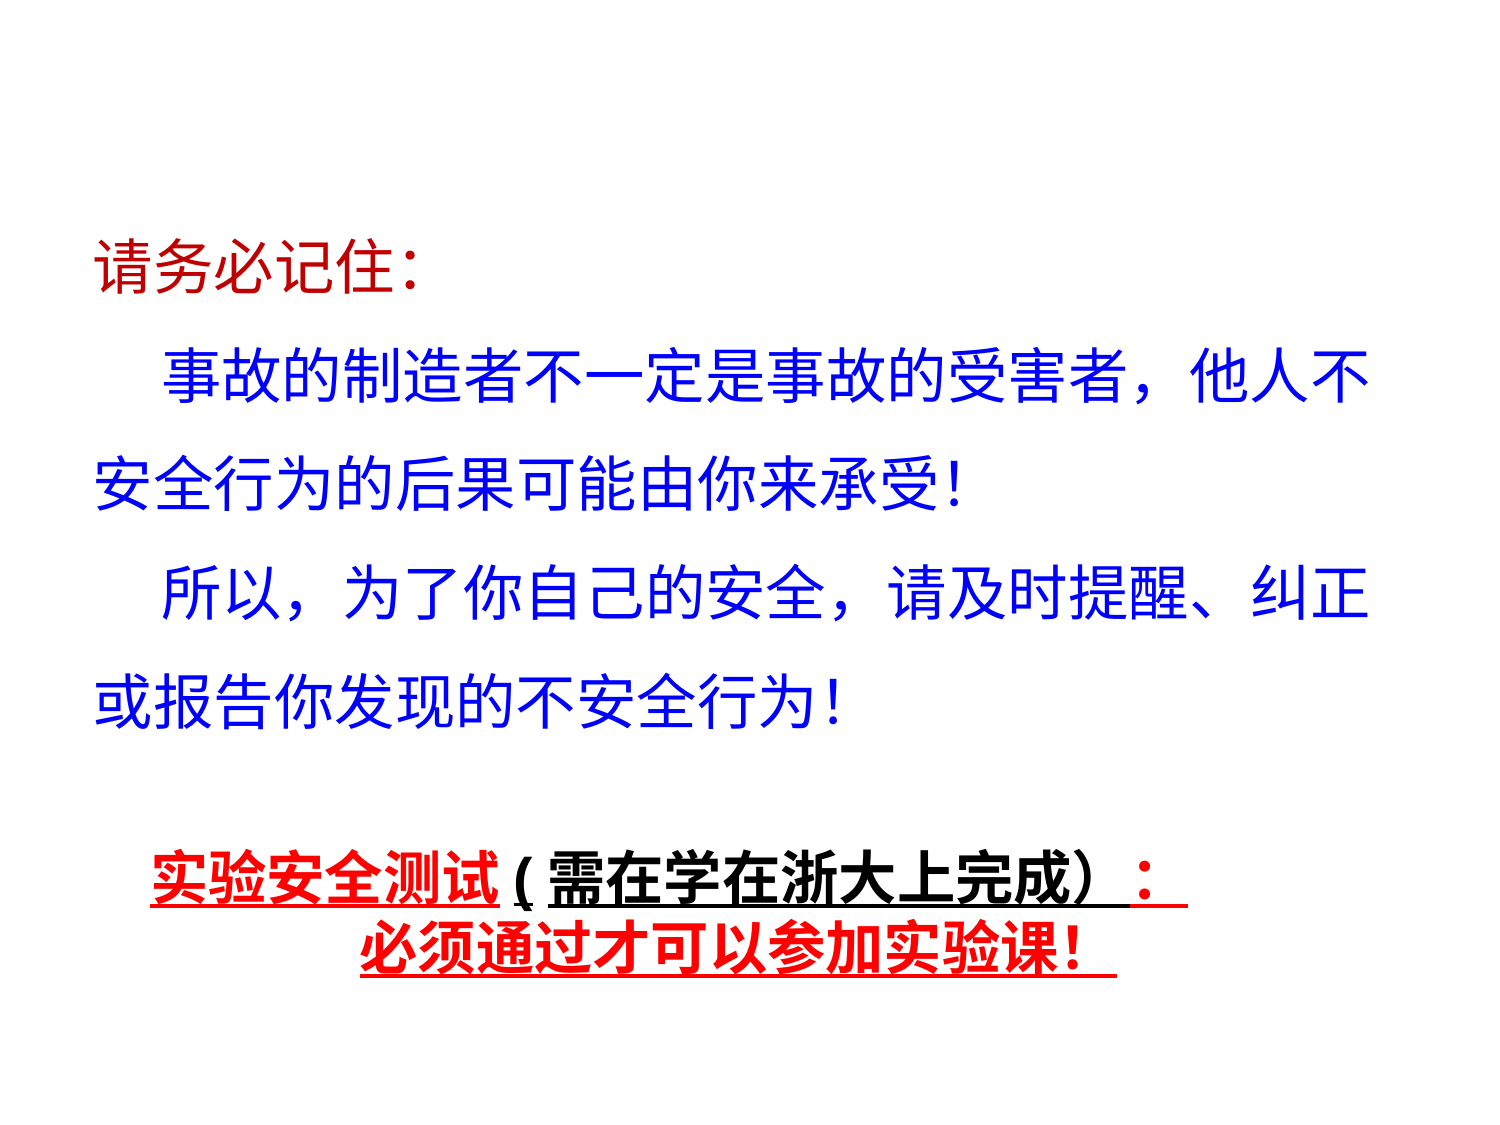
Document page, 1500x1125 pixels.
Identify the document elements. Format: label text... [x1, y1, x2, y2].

text_box 实验安全测试(需在学在浙大上完成）： 必须通过才可以参加实验课！ [135, 834, 1341, 989]
text_box 请务必记住： 事故的制造者不一定是事故的受害者，他人不安全行为的后果可能由你来承受！ 所以，为了你自己的安全，请及时提醒、纠正或报告你发现的不安全行为！ [75, 184, 1444, 745]
